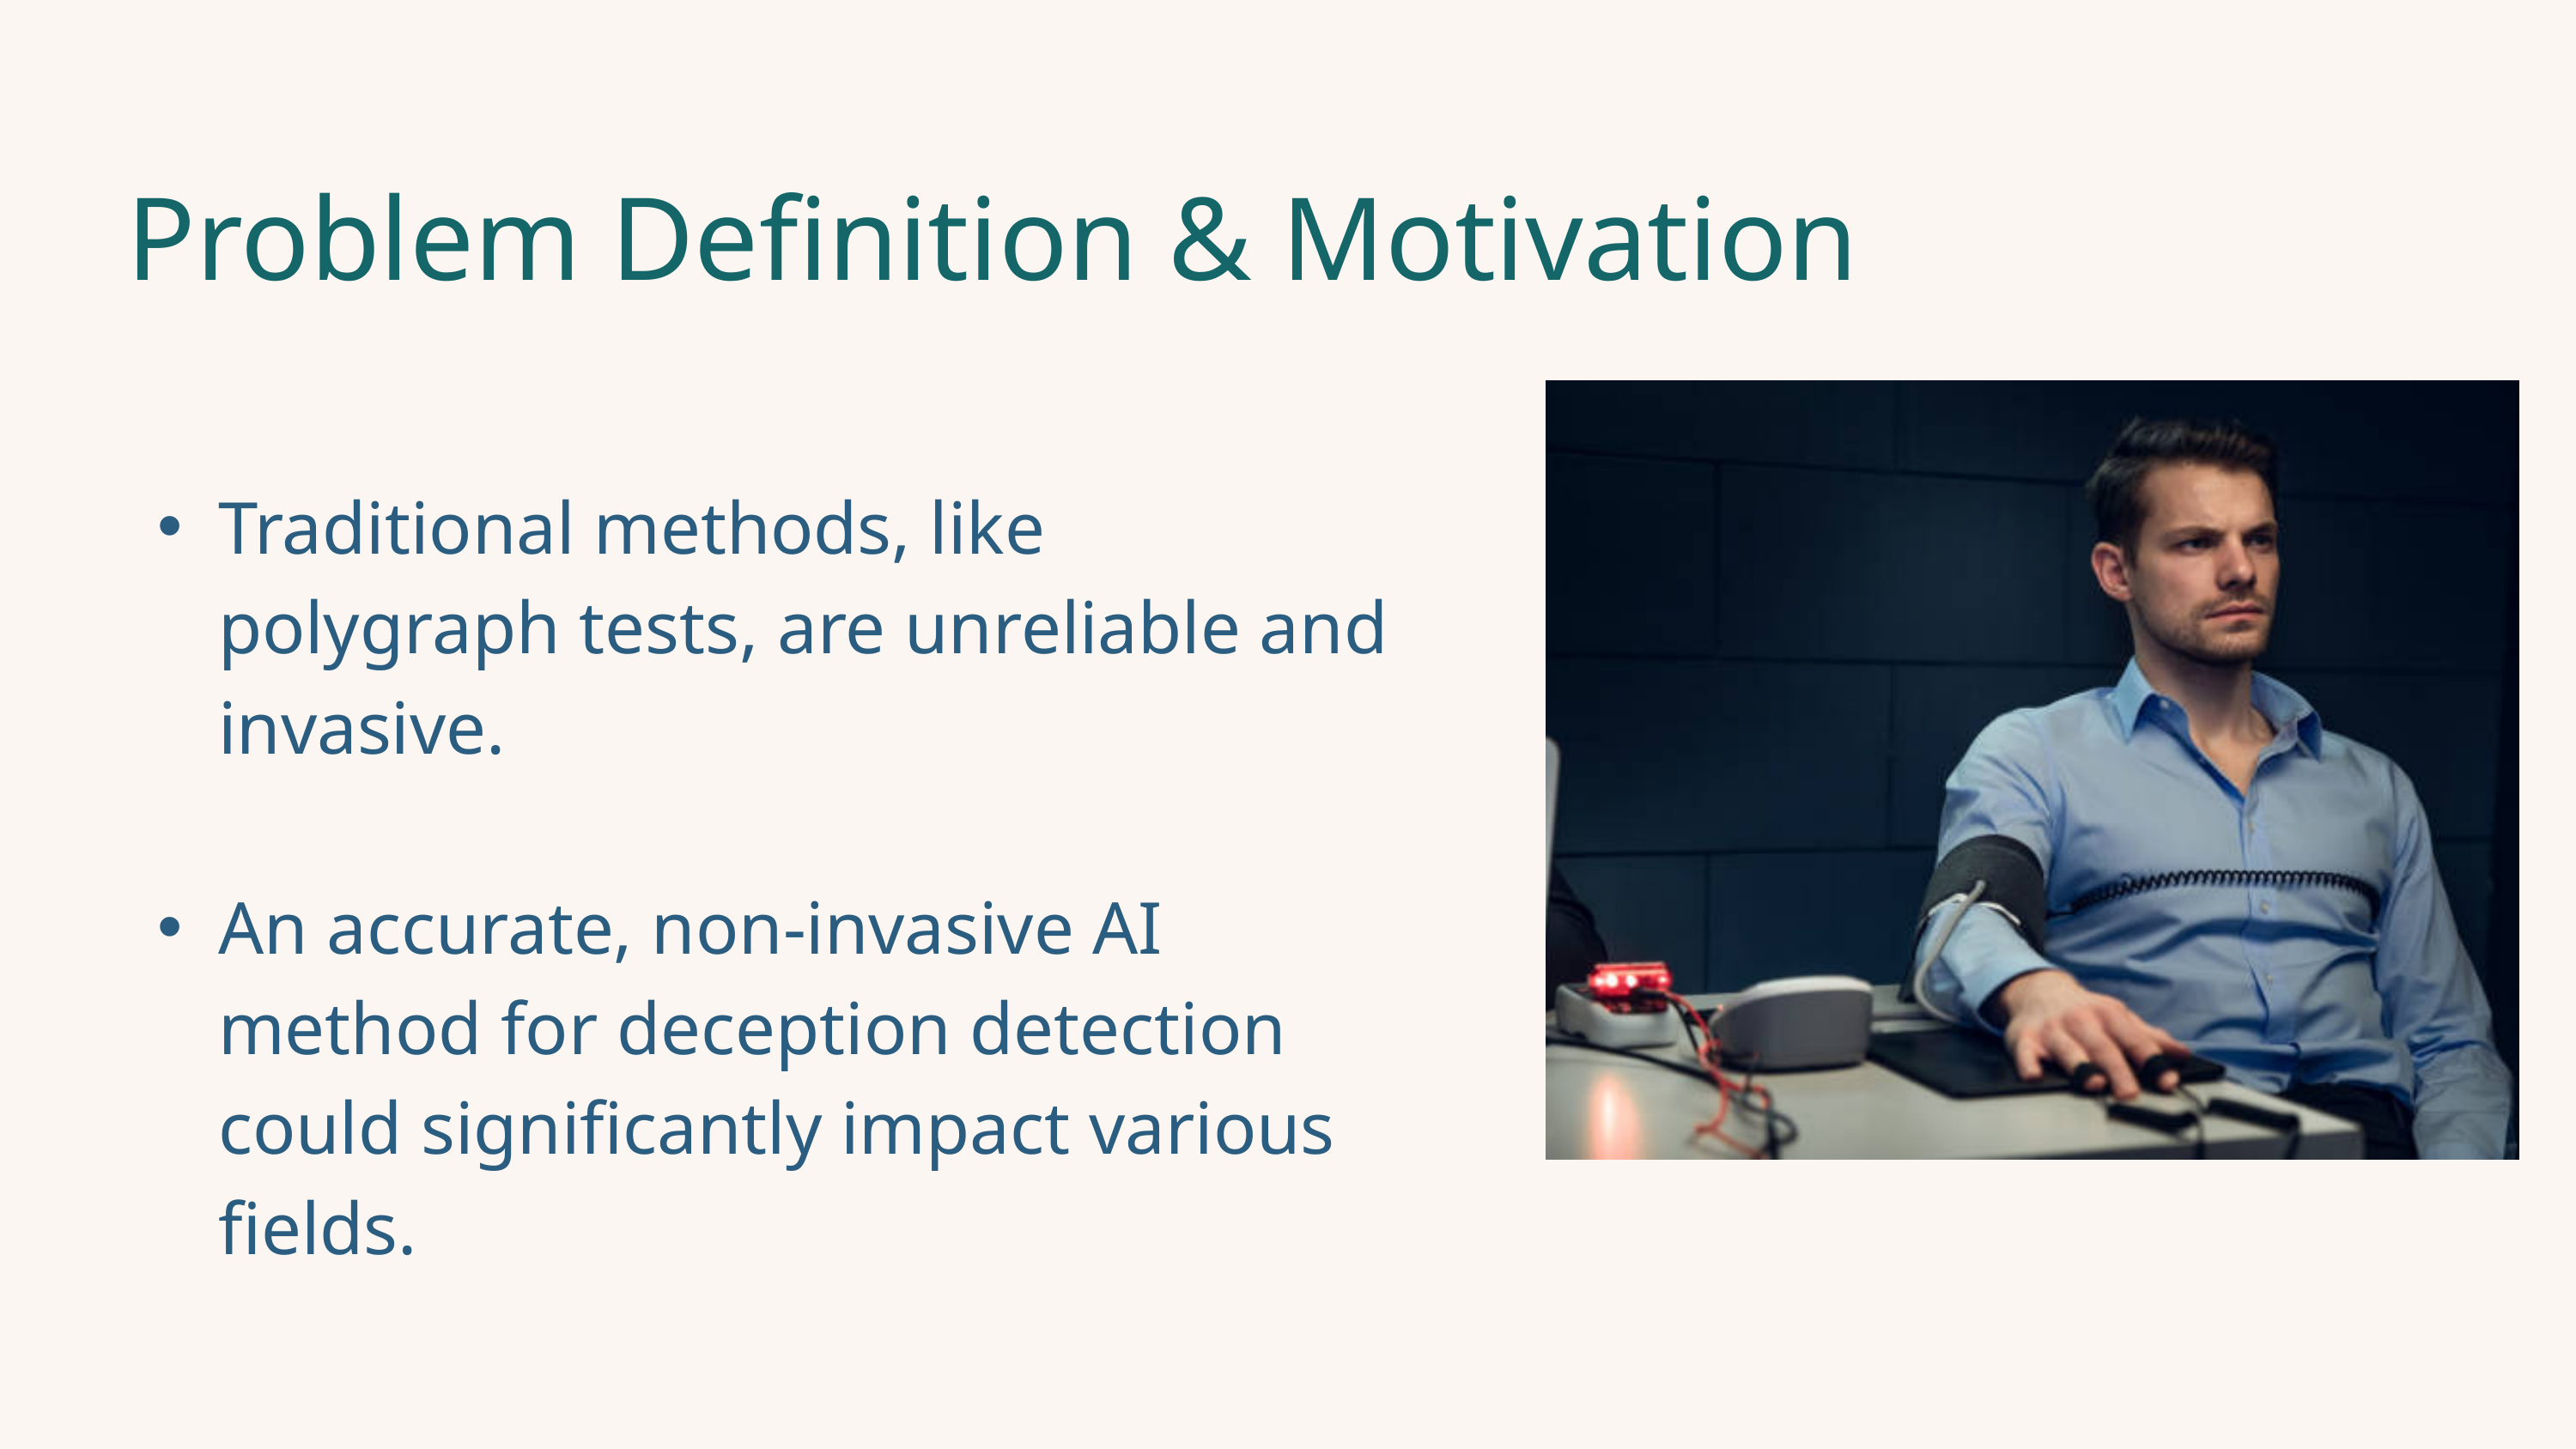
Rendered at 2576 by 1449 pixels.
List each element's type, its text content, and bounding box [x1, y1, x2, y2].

text_box [1546, 380, 2519, 1160]
text_box Traditional methods, like polygraph tests, are unreliable and invasive. An accurate, non-invasive AI method for deception detection could significantly impact various fields. [96, 468, 1395, 1270]
text_box Problem Definition & Motivation [126, 142, 1925, 304]
